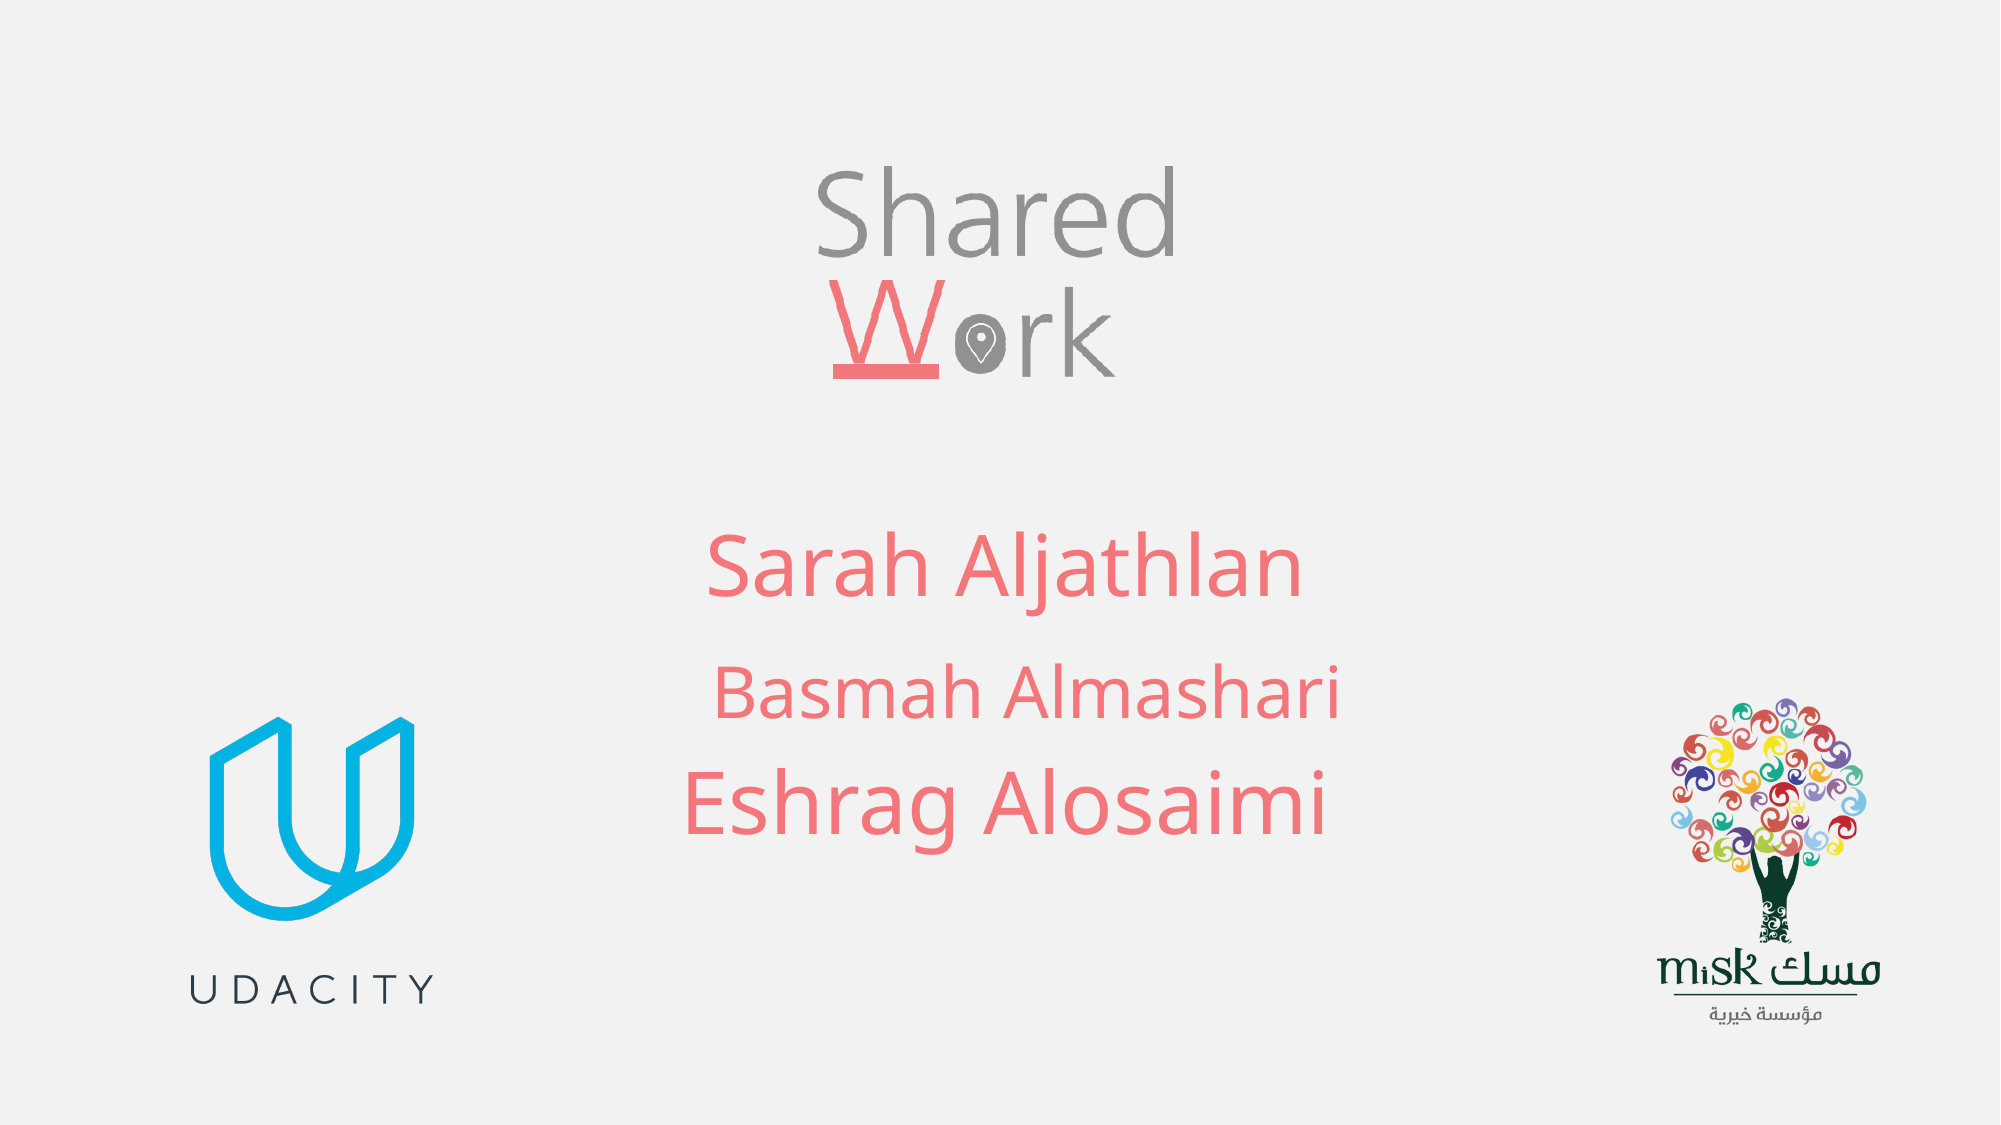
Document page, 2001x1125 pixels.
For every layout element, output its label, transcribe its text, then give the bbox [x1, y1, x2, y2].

picture [0, 681, 653, 1039]
text_box [652, 659, 1382, 788]
text_box Sarah Aljathlan [685, 494, 1327, 623]
picture [731, 115, 1441, 495]
title Basmah Almashari [663, 612, 1393, 742]
picture [1626, 686, 1910, 1035]
text_box Eshrag Alosaimi [653, 732, 1371, 861]
